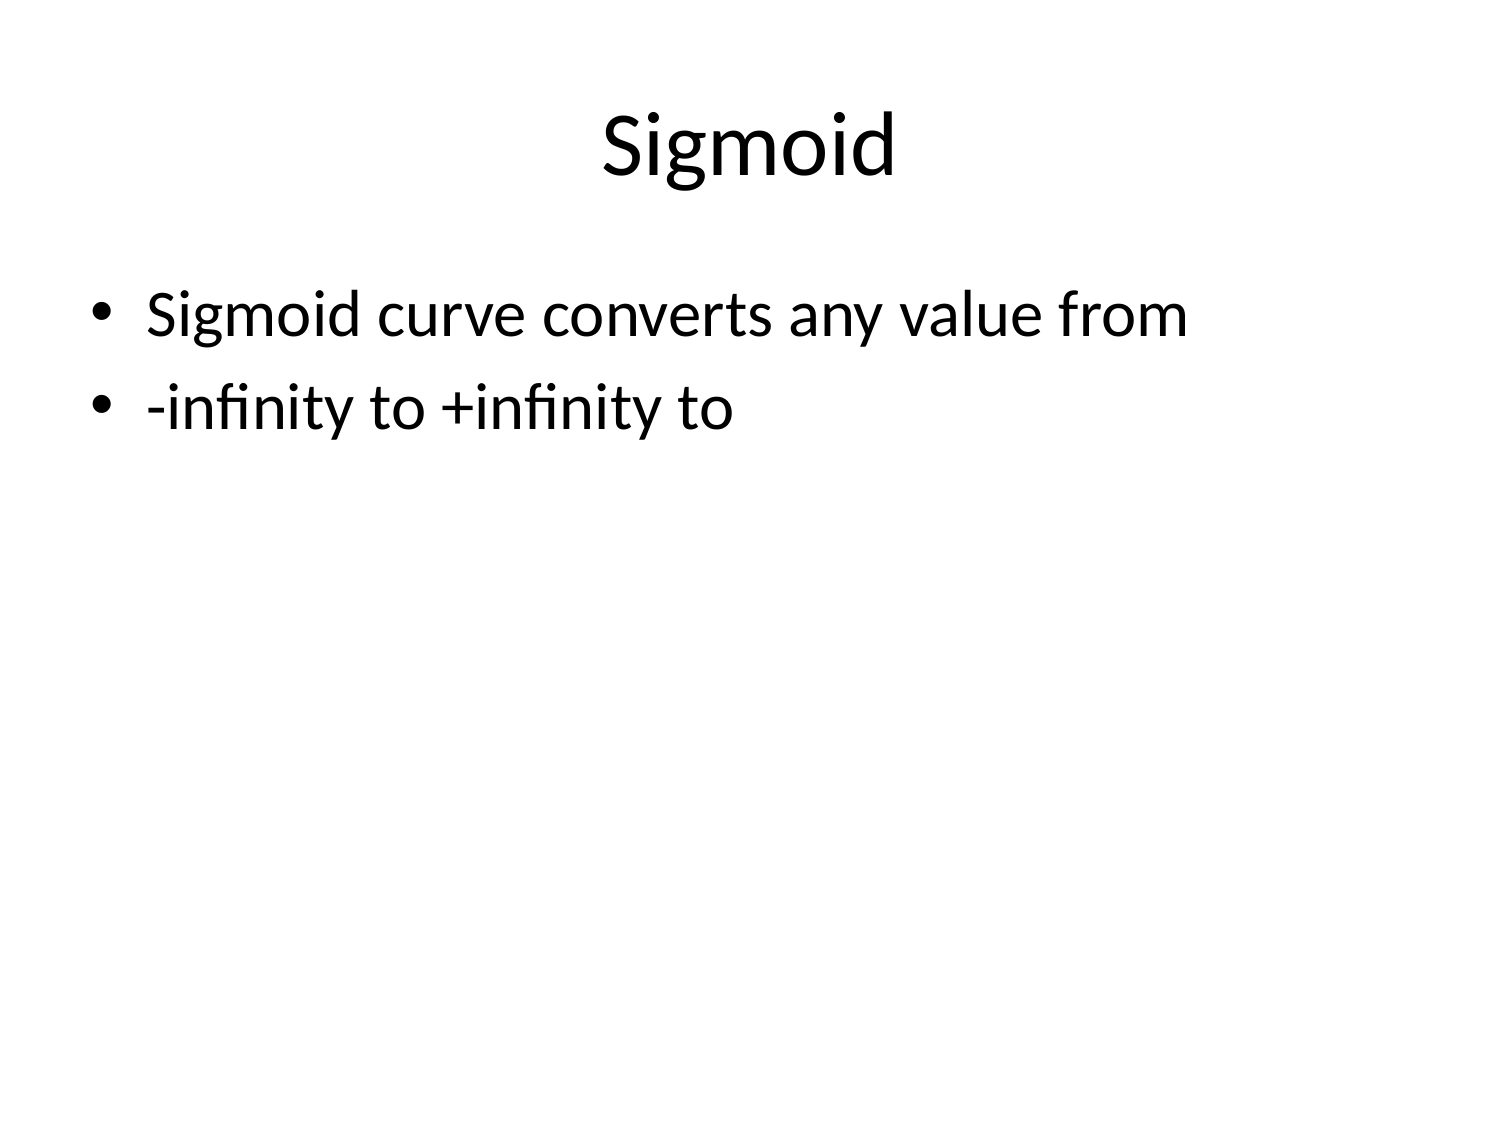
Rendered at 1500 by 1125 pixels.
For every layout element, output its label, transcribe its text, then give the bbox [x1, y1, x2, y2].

list Sigmoid curve converts any value from -infinity to +infinity to [75, 262, 1425, 1005]
title Sigmoid [75, 45, 1425, 233]
